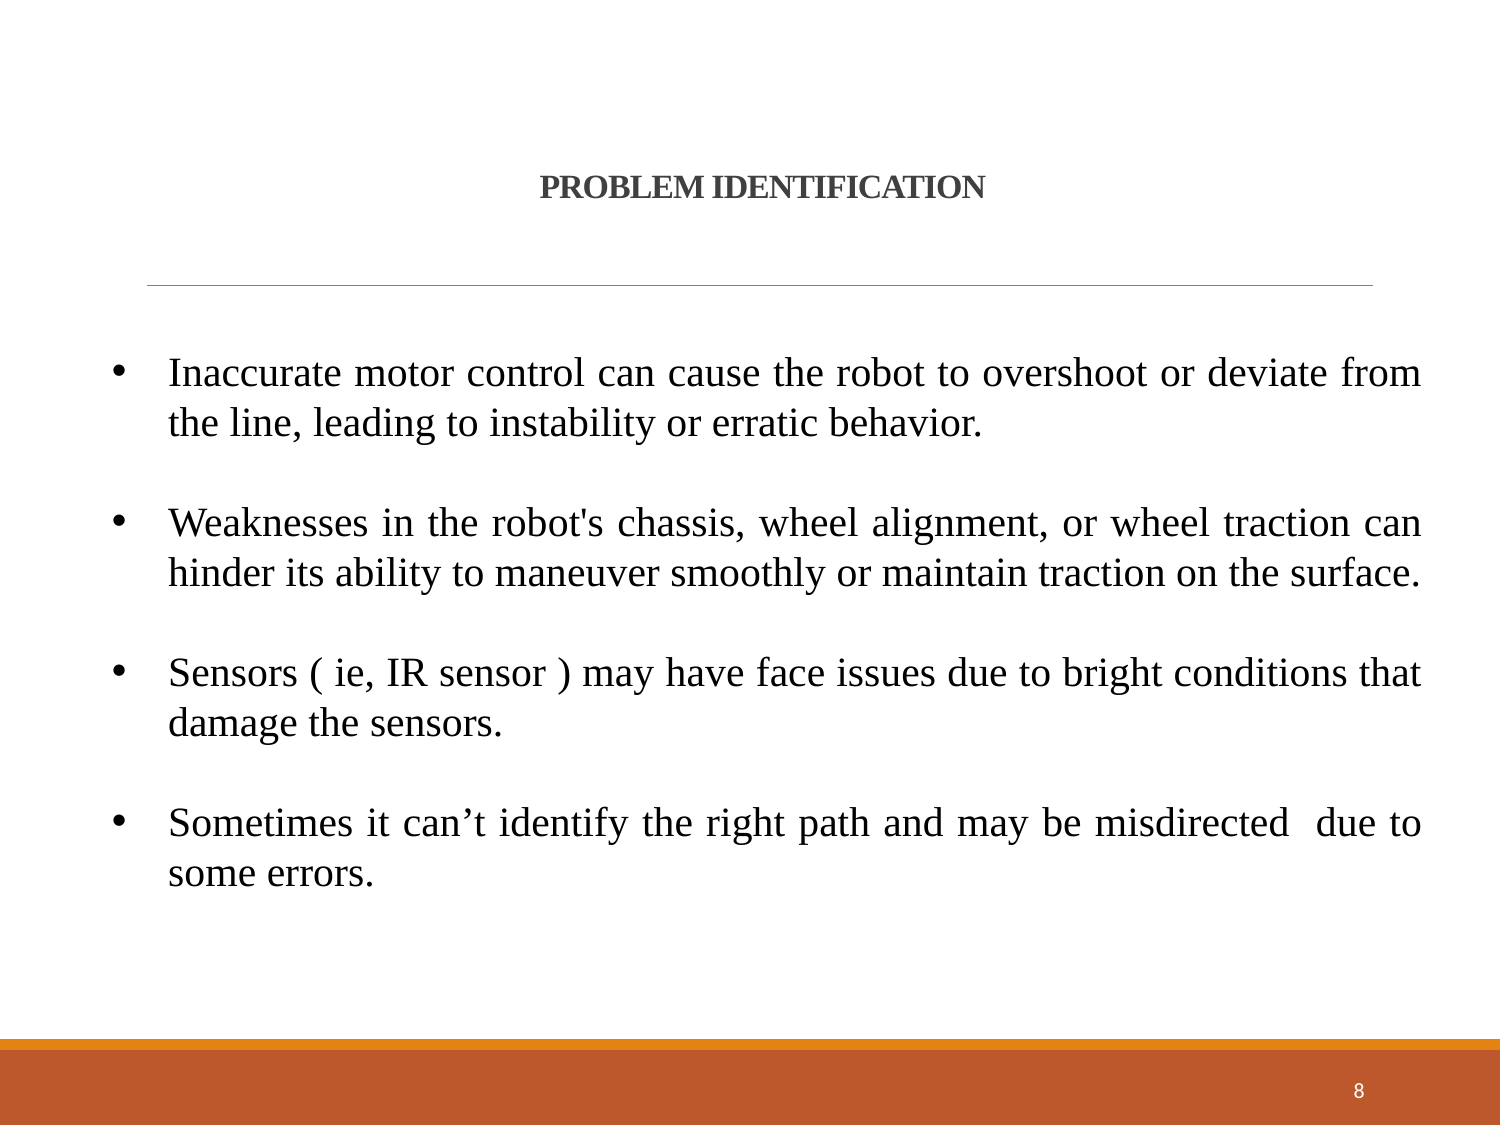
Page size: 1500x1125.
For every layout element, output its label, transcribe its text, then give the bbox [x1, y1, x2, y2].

slide_number 8 [1218, 1059, 1380, 1120]
title PROBLEM IDENTIFICATION [87, 162, 1438, 213]
text_box Inaccurate motor control can cause the robot to overshoot or deviate from the line, leading to instability or erratic behavior. Weaknesses in the robot's chassis, wheel alignment, or wheel traction can hinder its ability to maneuver smoothly or maintain traction on the surface. Sensors ( ie, IR sensor ) may have face issues due to bright conditions that damage the sensors. Sometimes it can’t identify the right path and may be misdirected due to some errors. [97, 337, 1438, 1105]
